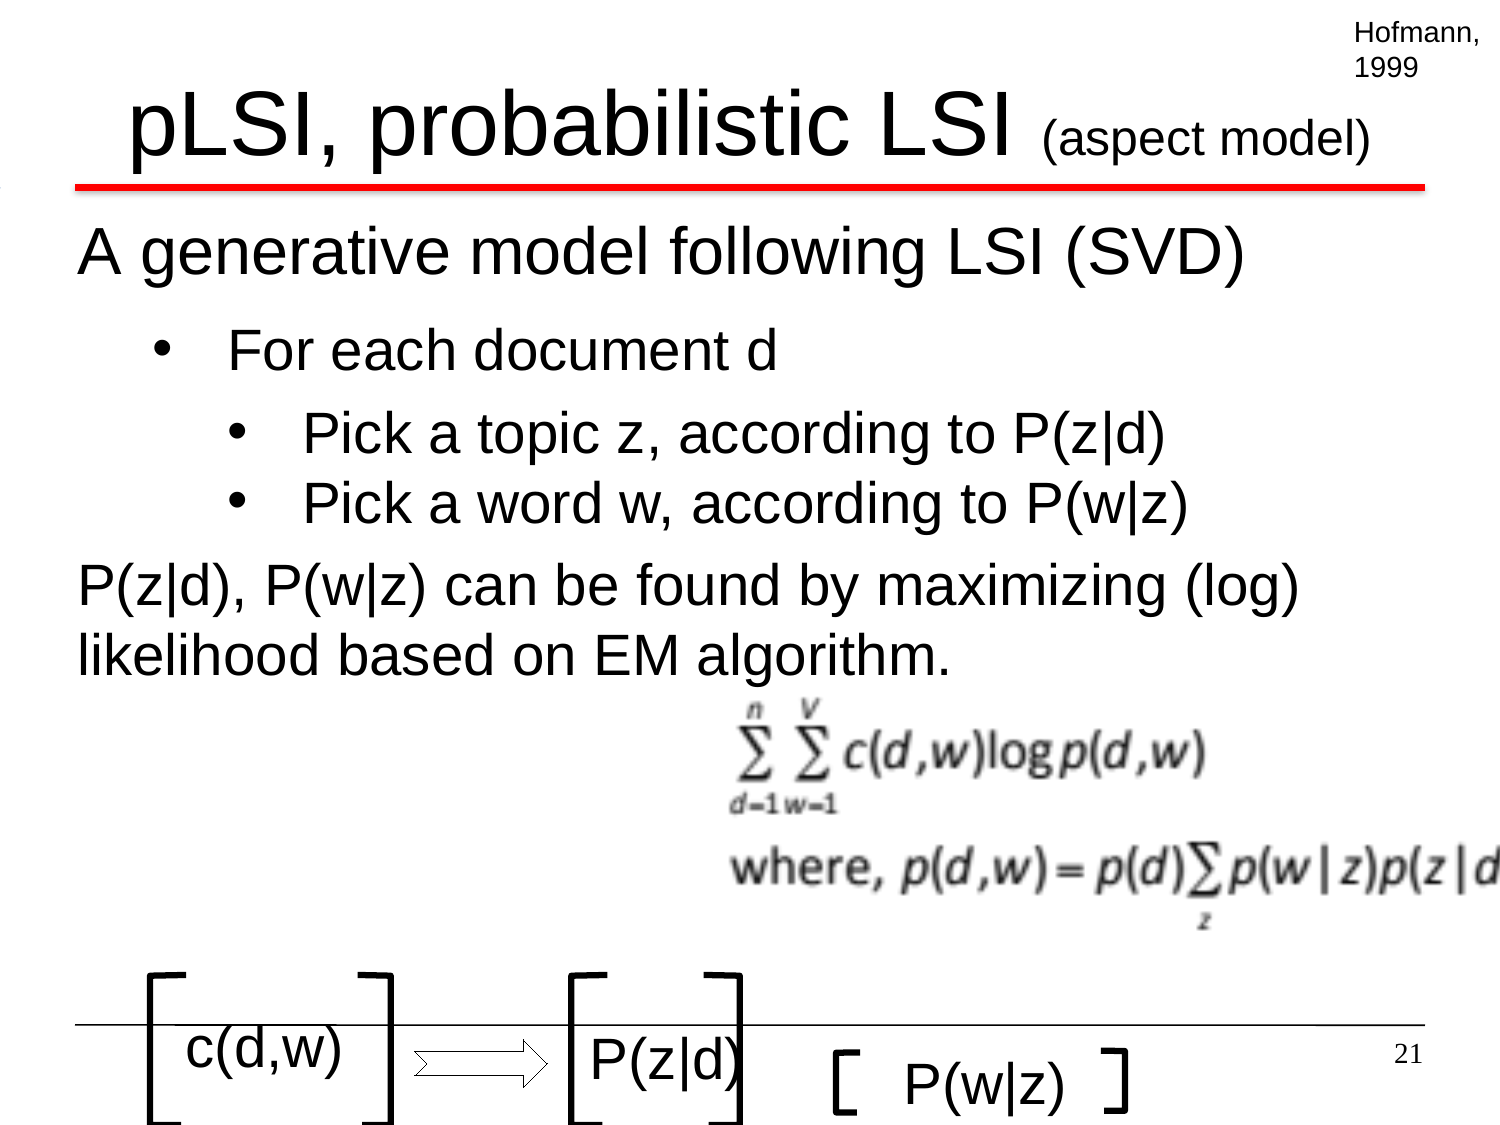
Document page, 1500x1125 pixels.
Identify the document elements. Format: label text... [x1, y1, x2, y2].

text_box A generative model following LSI (SVD) For each document d Pick a topic z, according to P(z|d) Pick a word w, according to P(w|z) P(z|d), P(w|z) can be found by maximizing (log) likelihood based on EM algorithm. [62, 200, 1450, 695]
title pLSI, probabilistic LSI (aspect model) [75, 24, 1425, 200]
text_box 21 [1129, 1037, 1424, 1114]
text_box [149, 974, 1126, 1125]
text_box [723, 677, 1500, 938]
text_box Hofmann,1999 [1339, 5, 1500, 91]
